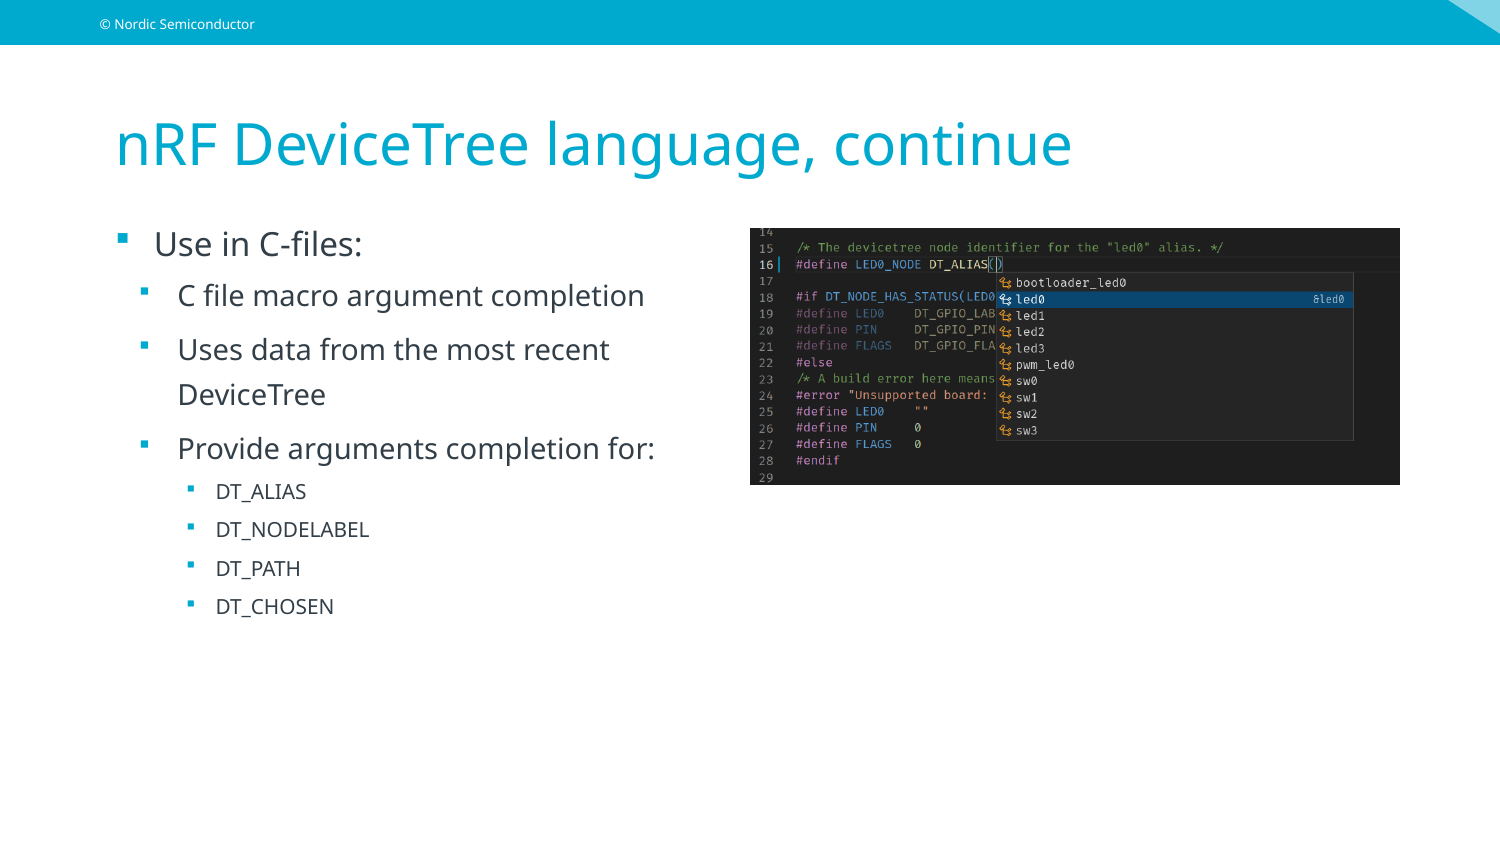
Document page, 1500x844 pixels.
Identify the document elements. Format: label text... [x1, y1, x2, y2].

list Use in C-files: C file macro argument completion Uses data from the most recent DeviceTree Provide arguments completion for: DT_ALIAS DT_NODELABEL DT_PATH DT_CHOSEN [100, 203, 743, 773]
picture [749, 227, 1401, 485]
title nRF DeviceTree language, continue [100, 96, 1400, 181]
